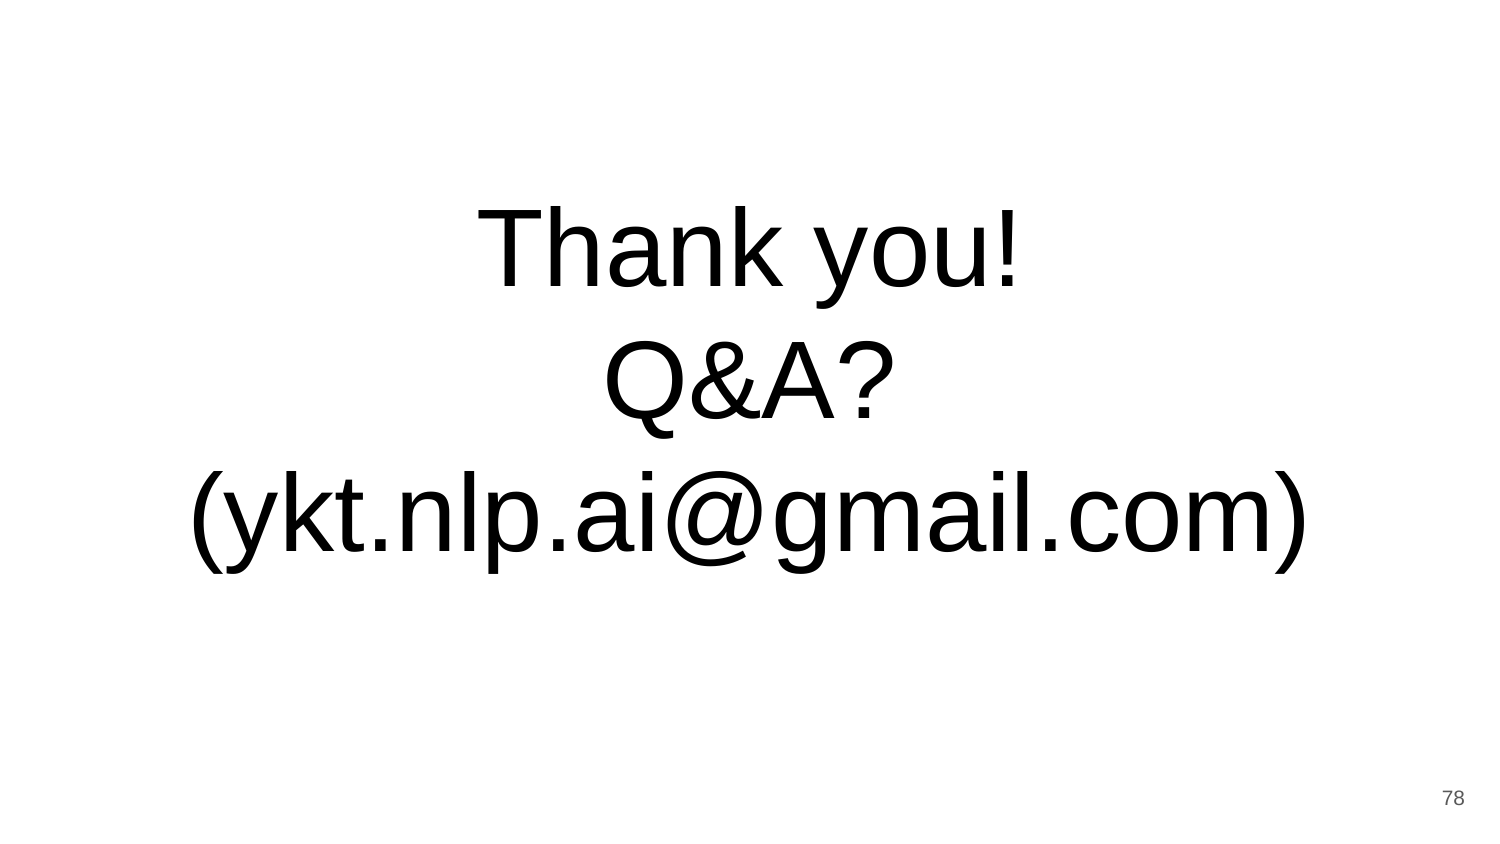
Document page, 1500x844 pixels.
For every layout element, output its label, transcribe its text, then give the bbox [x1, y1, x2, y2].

slide_number ‹#› [1389, 764, 1480, 830]
title Thank you! Q&A? (ykt.nlp.ai@gmail.com) [51, 160, 1449, 607]
